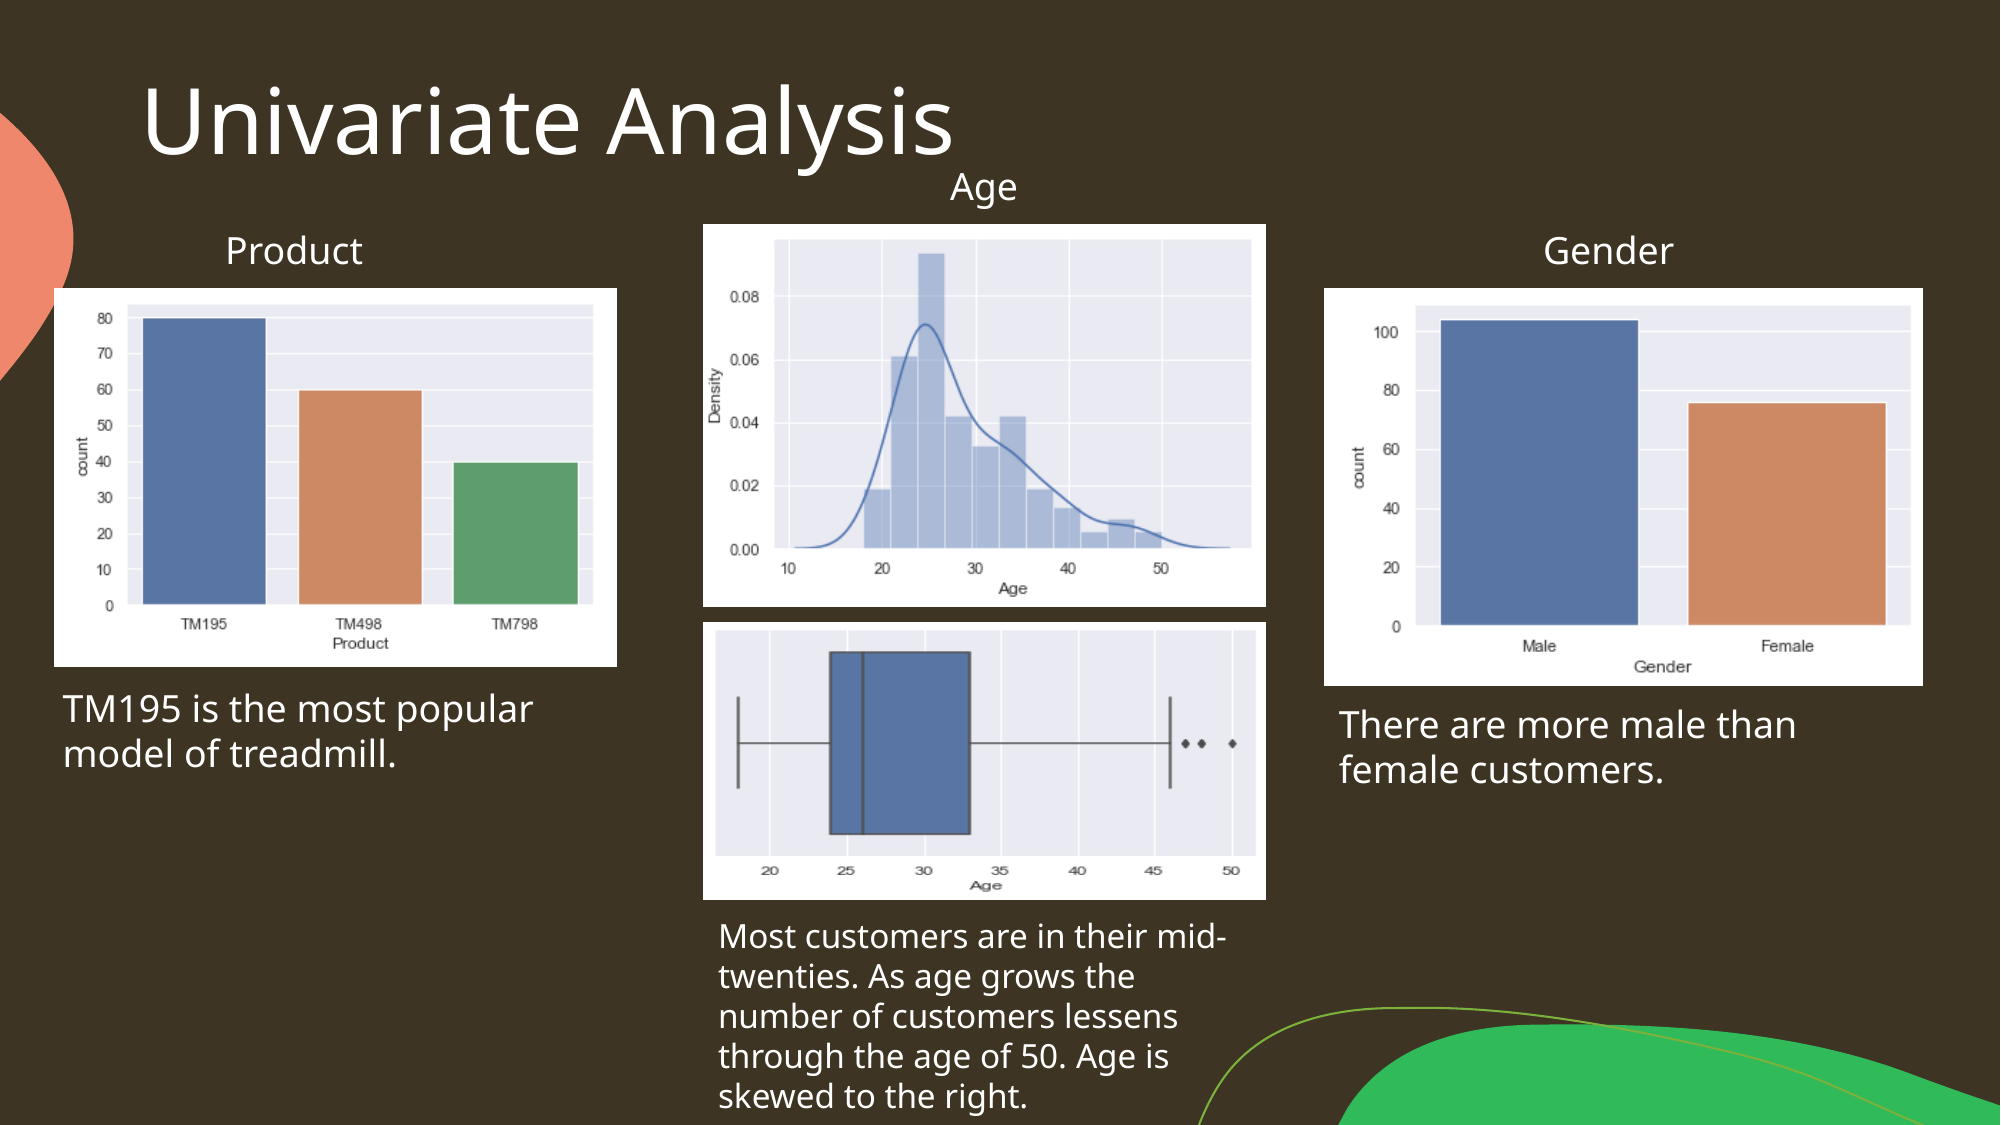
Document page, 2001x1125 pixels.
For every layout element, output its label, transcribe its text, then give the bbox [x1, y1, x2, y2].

text_box Age [935, 155, 1034, 216]
text_box There are more male than female customers. [1324, 693, 1923, 799]
picture [703, 224, 1266, 607]
title Univariate Analysis [125, 0, 1875, 250]
text_box Product [210, 219, 378, 280]
text_box Most customers are in their mid-twenties. As age grows the number of customers lessens through the age of 50. Age is skewed to the right. [703, 907, 1274, 1123]
picture [54, 288, 617, 667]
text_box TM195 is the most popular model of treadmill. [47, 678, 668, 783]
text_box Gender [1528, 219, 1690, 280]
picture [1323, 288, 1923, 686]
picture [703, 622, 1266, 900]
